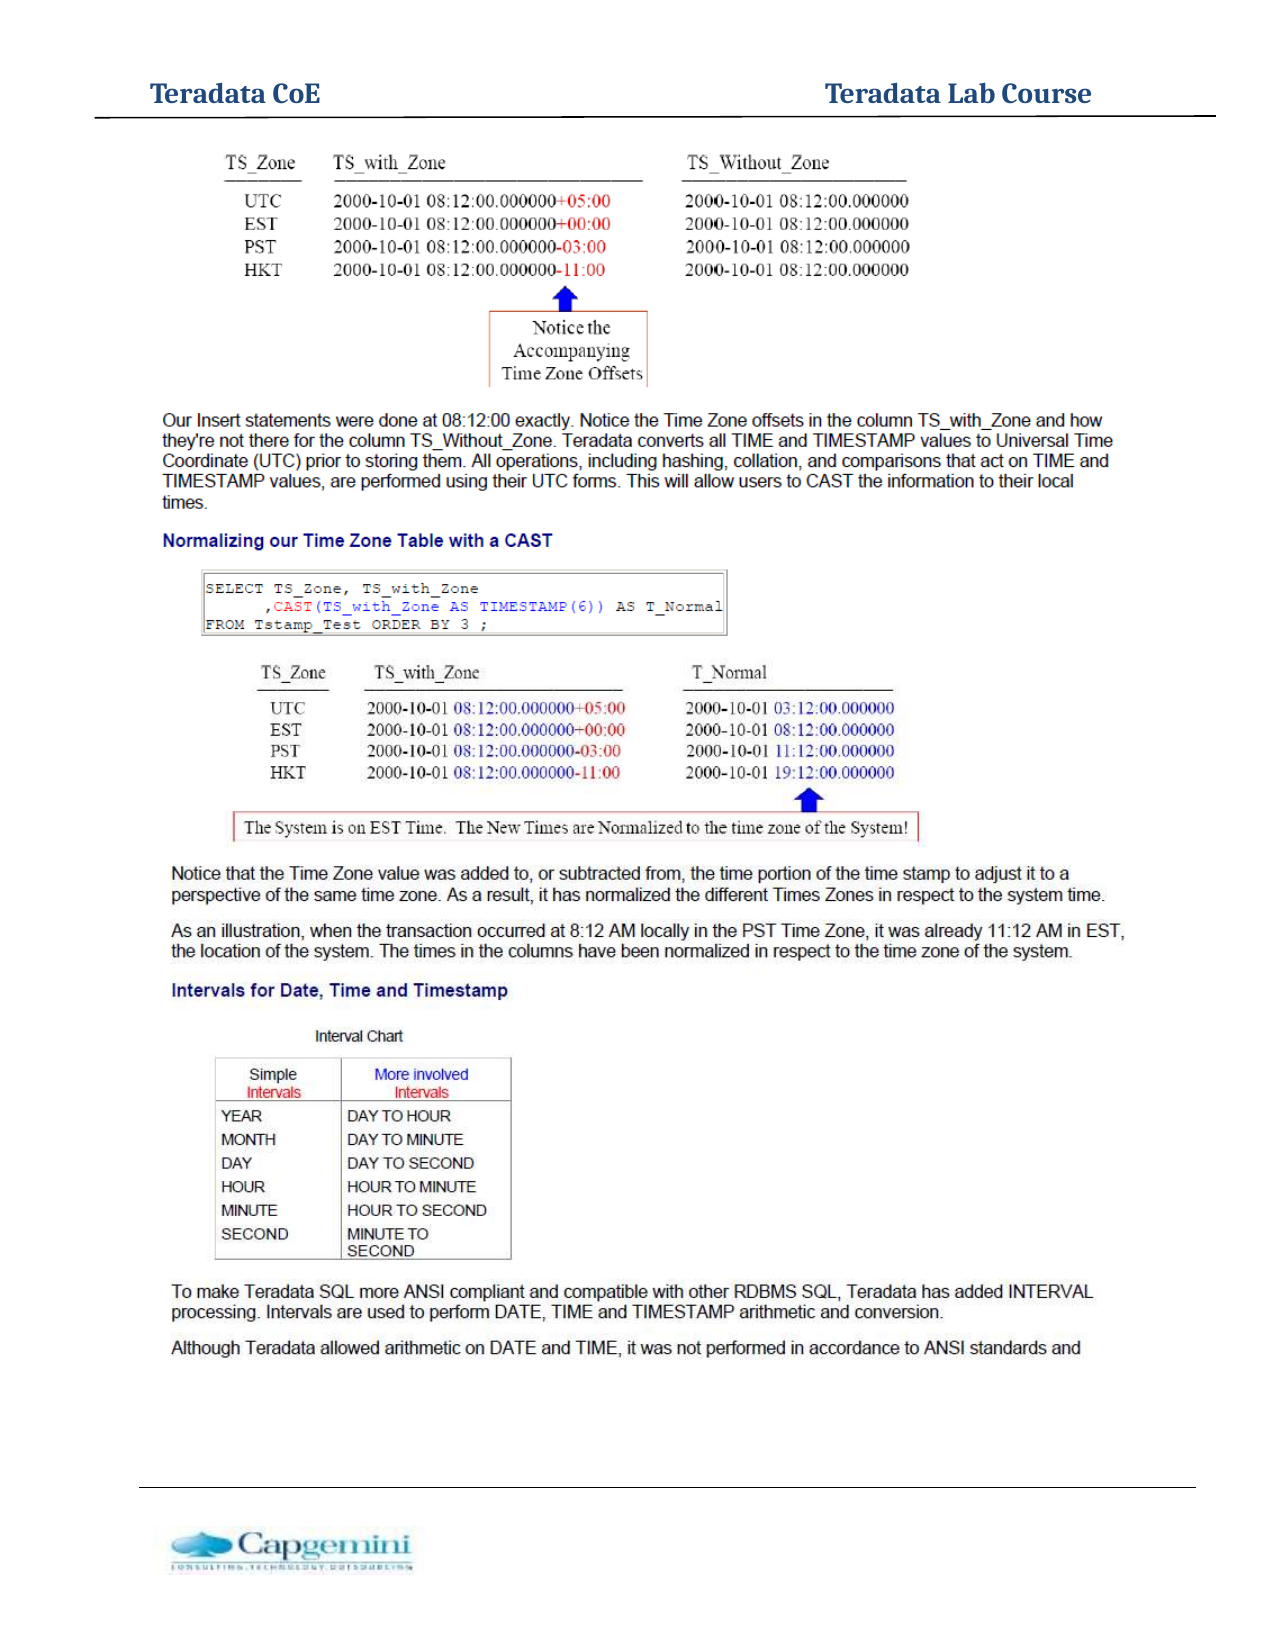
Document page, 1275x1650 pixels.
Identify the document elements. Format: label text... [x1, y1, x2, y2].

text_box [153, 1526, 425, 1575]
text_box [153, 149, 1128, 1361]
text_box [139, 1464, 1197, 1490]
text_box Teradata Lab Course [823, 76, 1109, 111]
text_box Teradata CoE [147, 76, 336, 111]
